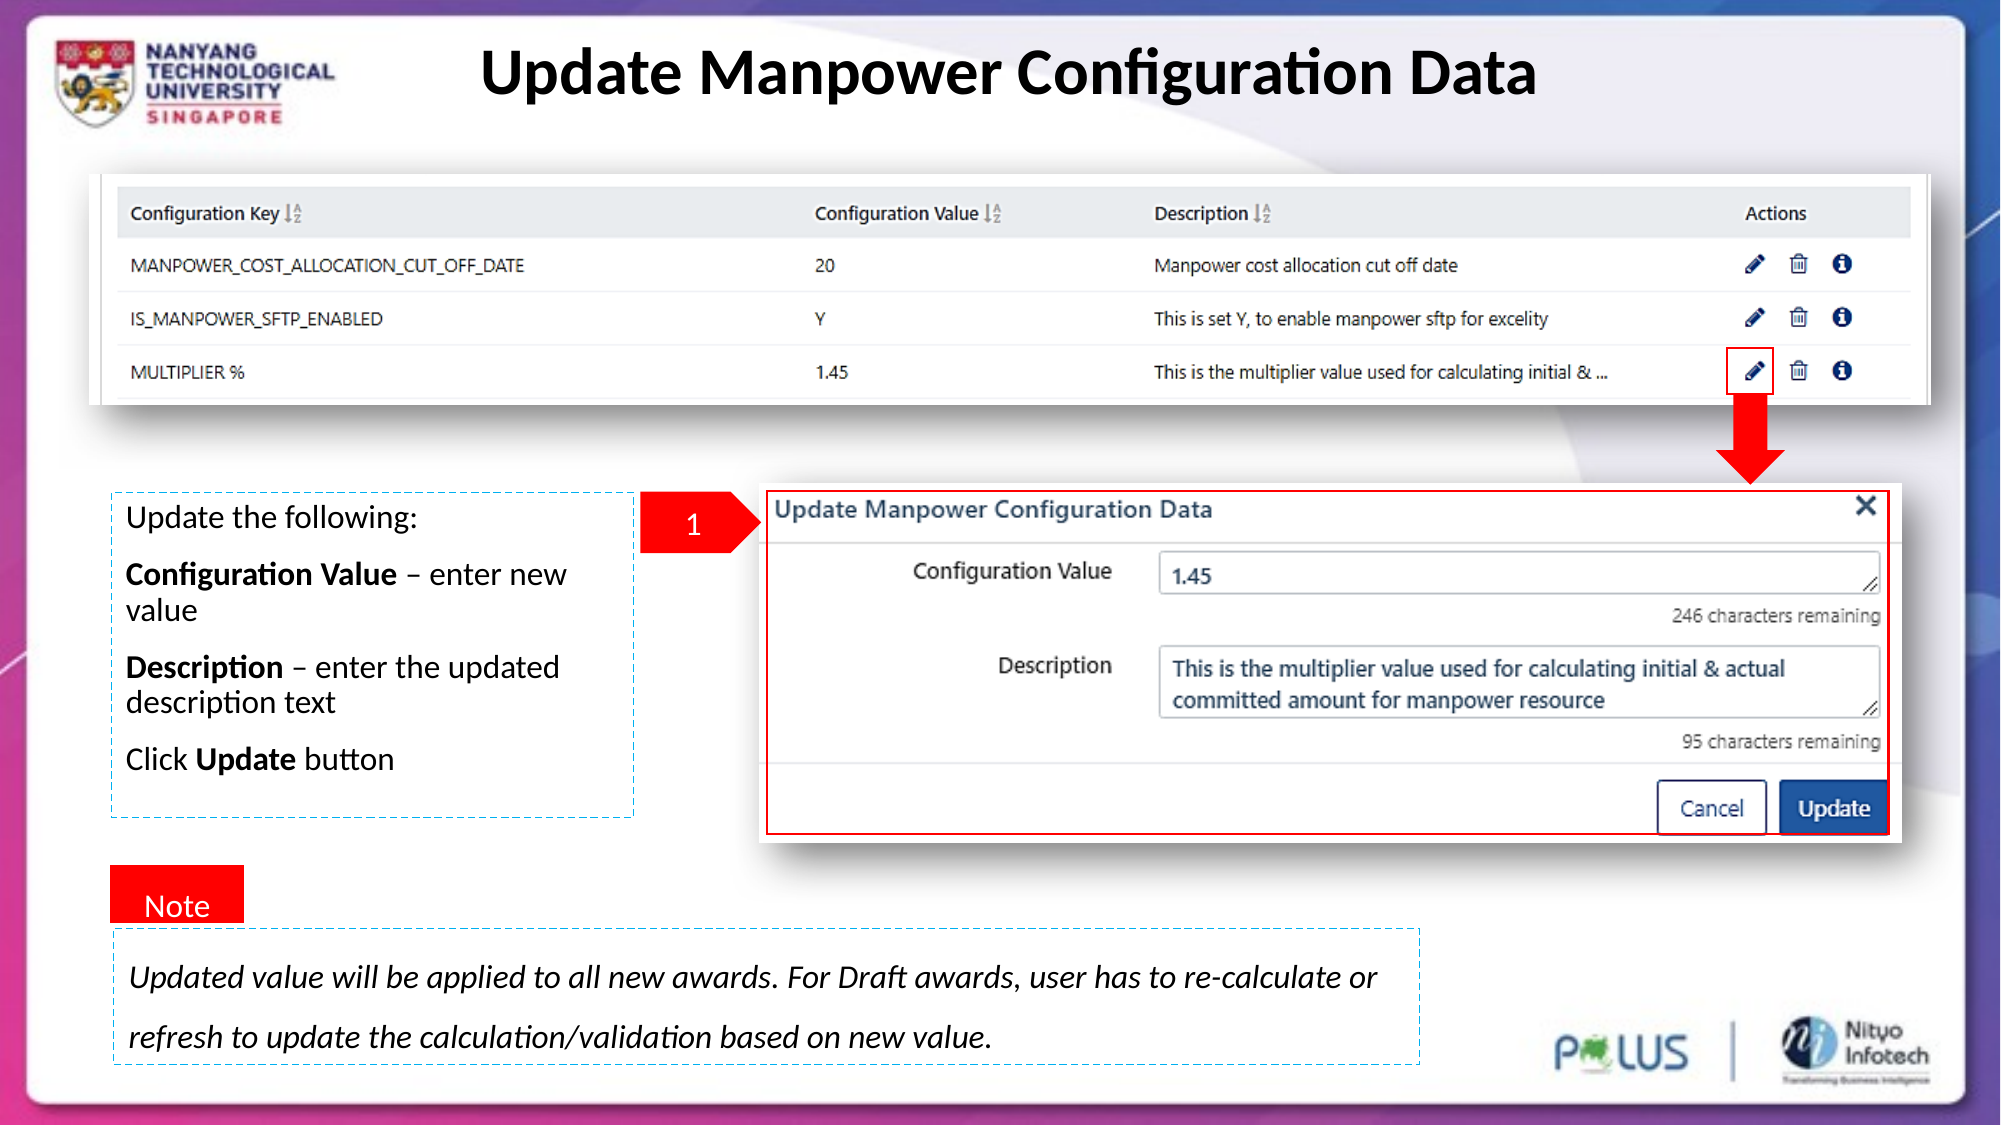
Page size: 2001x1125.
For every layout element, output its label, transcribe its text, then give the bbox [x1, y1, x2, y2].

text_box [111, 865, 1420, 1065]
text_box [111, 492, 760, 818]
text_box [1715, 405, 1785, 483]
picture [0, 0, 2001, 1125]
text_box Update Manpower Configuration Data [408, 14, 1612, 131]
